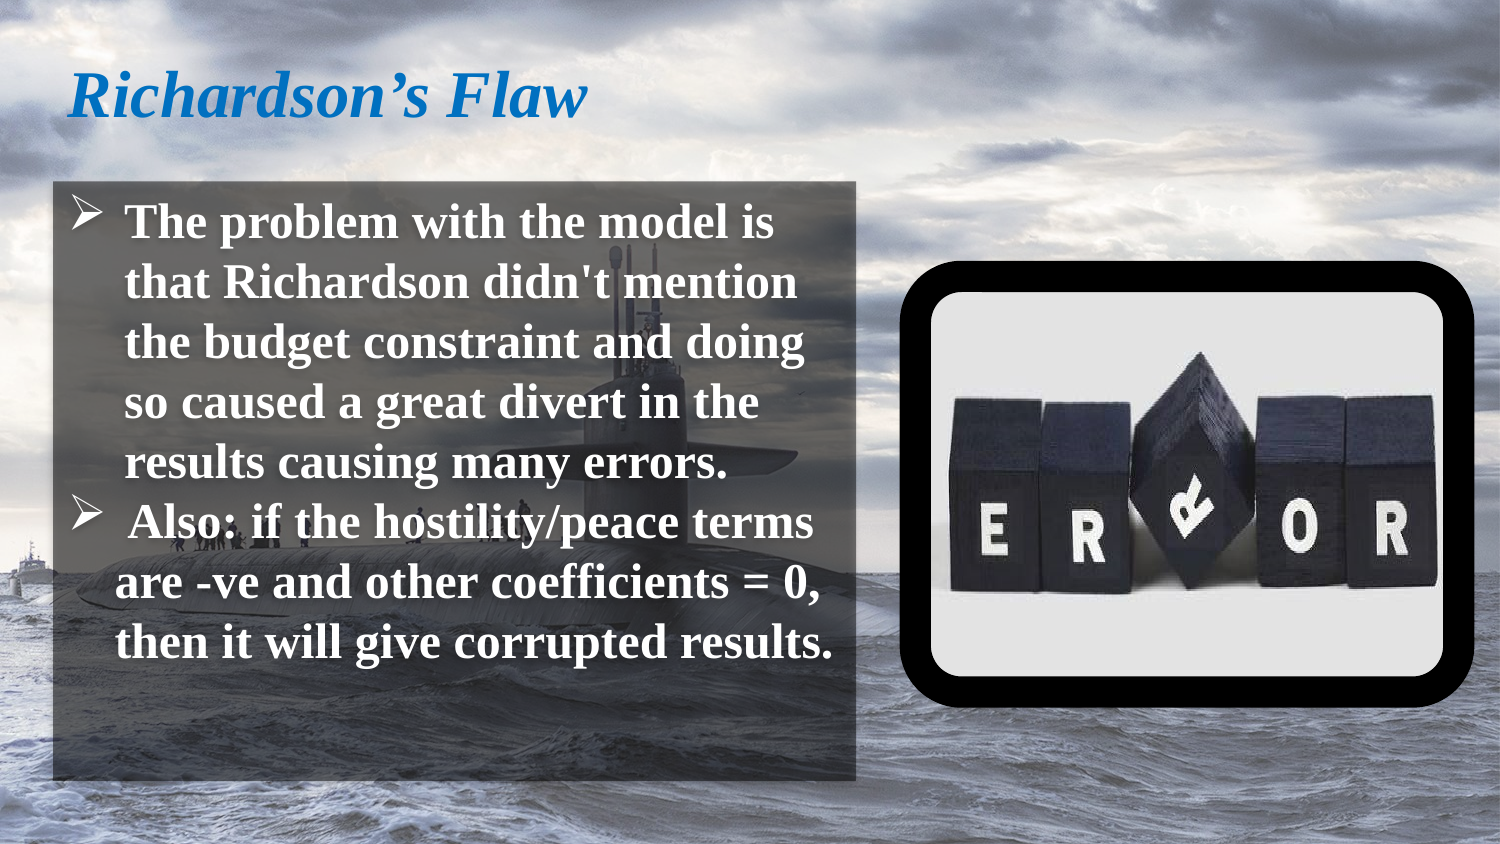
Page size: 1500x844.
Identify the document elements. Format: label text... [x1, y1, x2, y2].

text_box The problem with the model is that Richardson didn't mention the budget constraint and doing so caused a great divert in the results causing many errors. Also: if the hostility/peace terms are -ve and other coefficients = 0, then it will give corrupted results. [53, 181, 857, 782]
text_box Richardson’s Flaw [53, 43, 680, 139]
picture [915, 276, 1459, 693]
